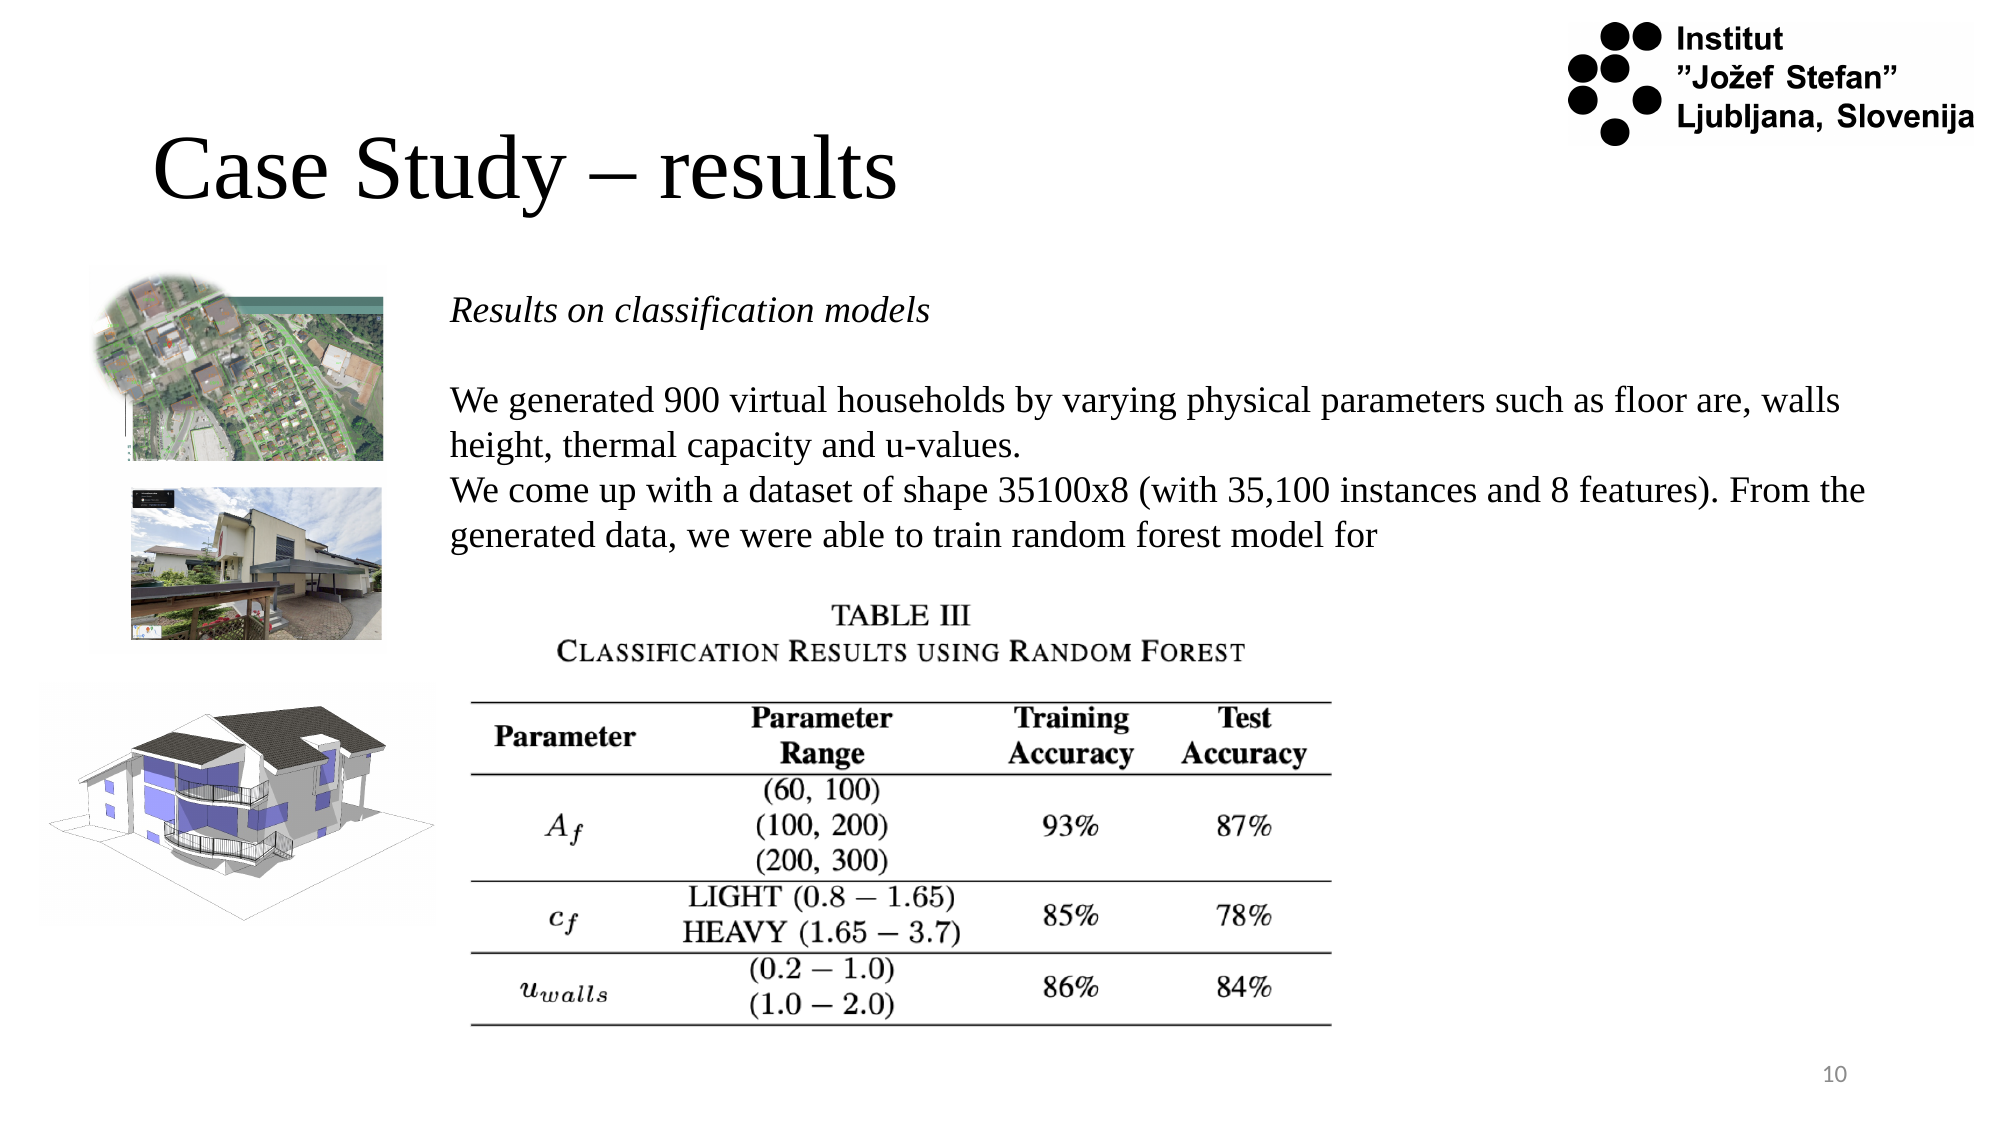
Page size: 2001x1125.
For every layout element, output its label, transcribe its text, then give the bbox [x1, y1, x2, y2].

picture [1568, 22, 1974, 146]
slide_number 10 [1412, 1042, 1863, 1103]
picture [89, 265, 387, 654]
title Case Study – results [137, 59, 1863, 278]
picture [39, 573, 1370, 1066]
